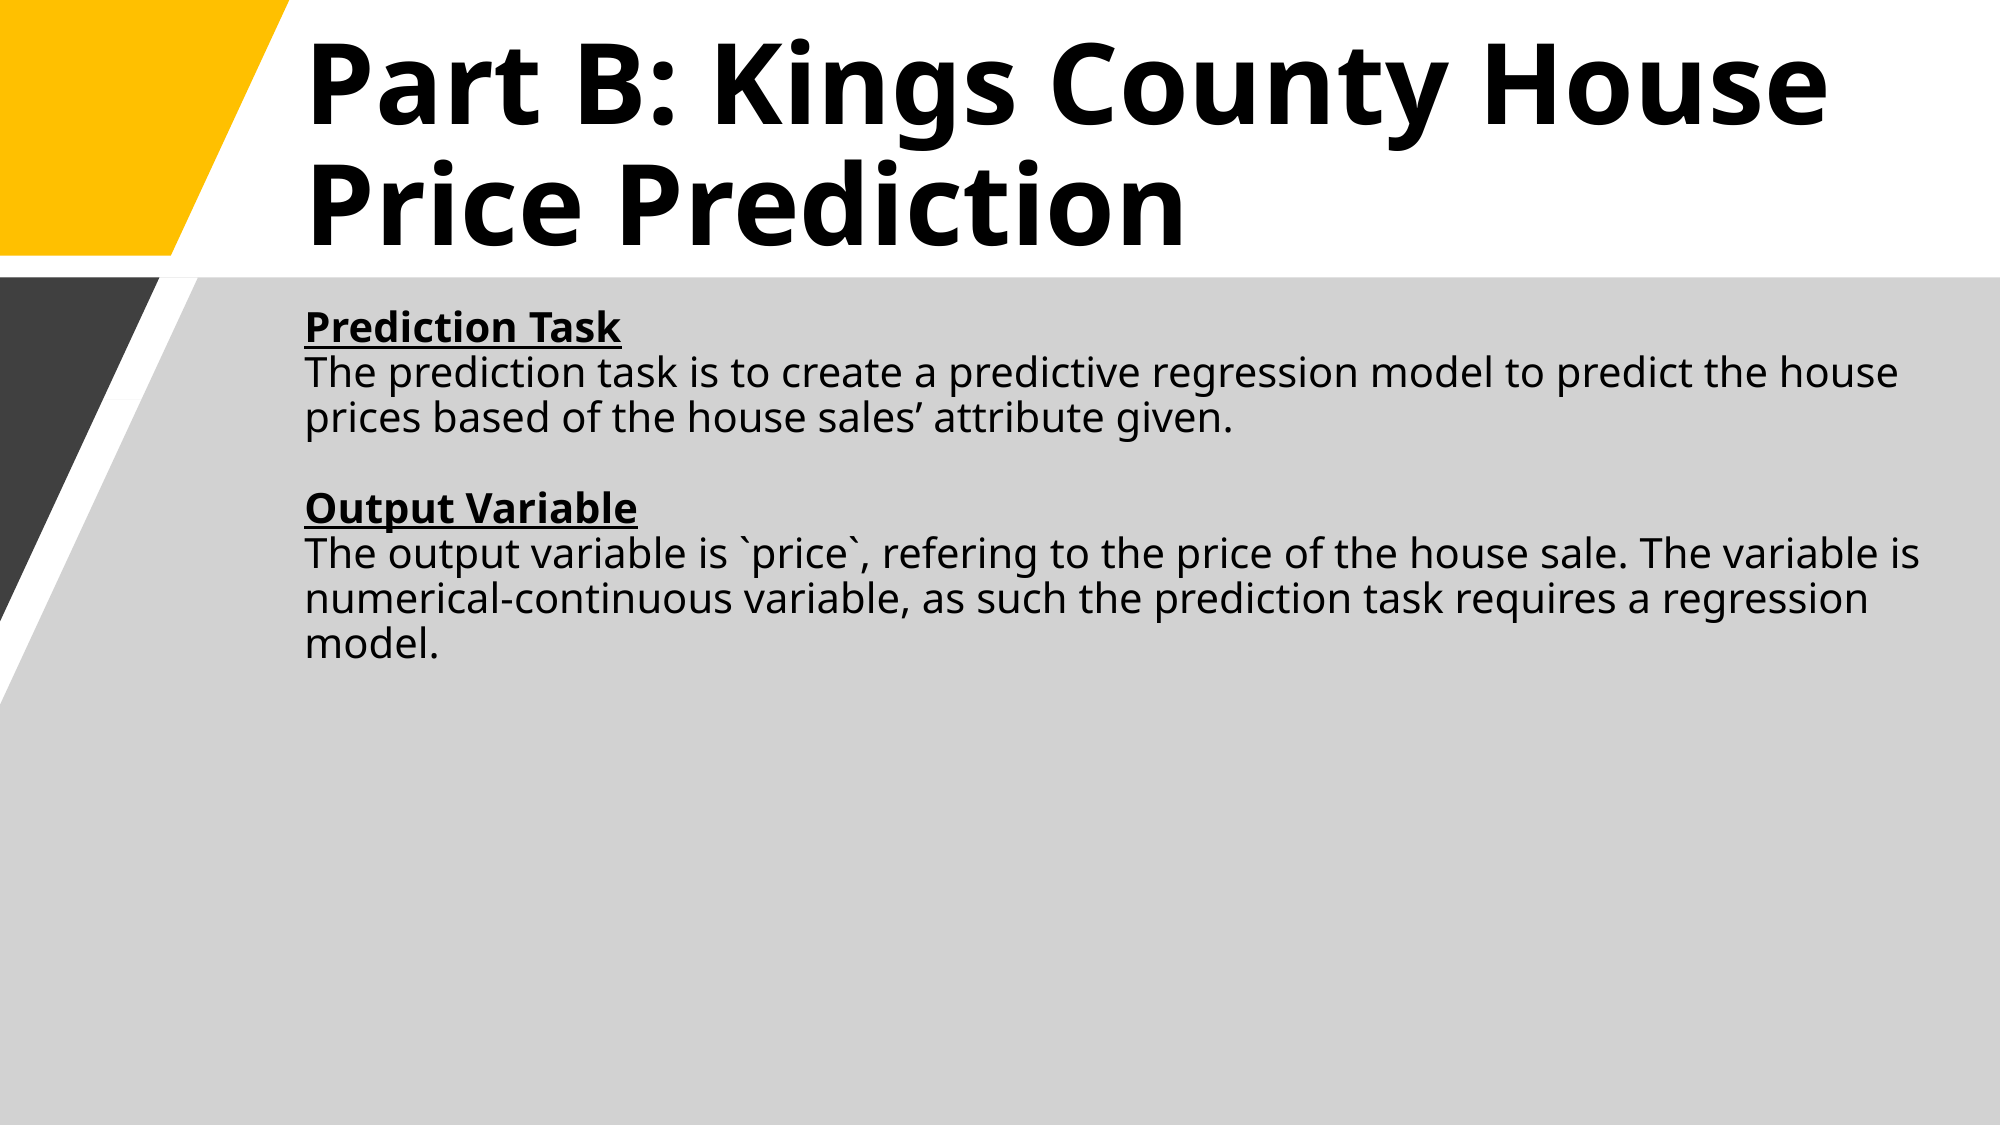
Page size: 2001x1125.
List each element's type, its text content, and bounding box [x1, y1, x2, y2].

text_box [0, 276, 2000, 1125]
text_box [0, 276, 162, 622]
text_box Prediction Task The prediction task is to create a predictive regression model to predict the house prices based of the house sales’ attribute given. Output Variable The output variable is `price`, refering to the price of the house sale. The variable is numerical-continuous variable, as such the prediction task requires a regression model. [289, 299, 2000, 1125]
title Part B: Kings County House Price Prediction [289, 0, 1878, 278]
text_box [0, 0, 289, 257]
